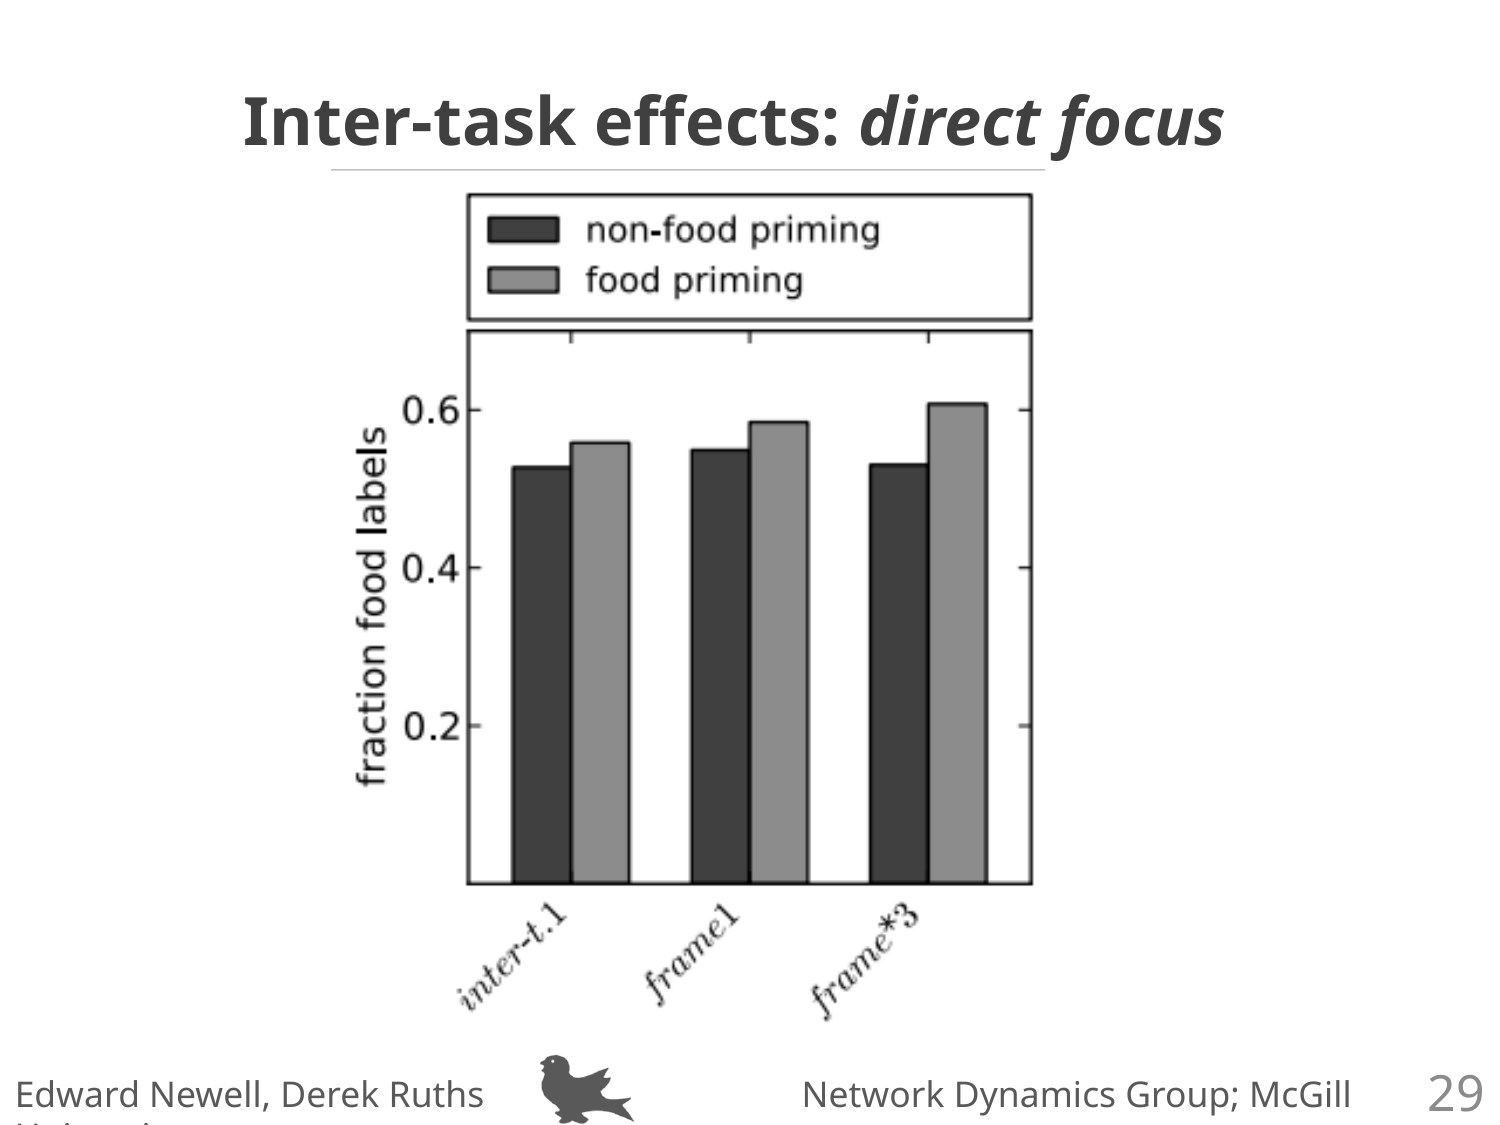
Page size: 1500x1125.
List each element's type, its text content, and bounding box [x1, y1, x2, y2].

text_box Inter-task effects: direct focus [228, 71, 1293, 167]
slide_number 28 [1391, 1065, 1500, 1125]
picture [330, 154, 1046, 1044]
